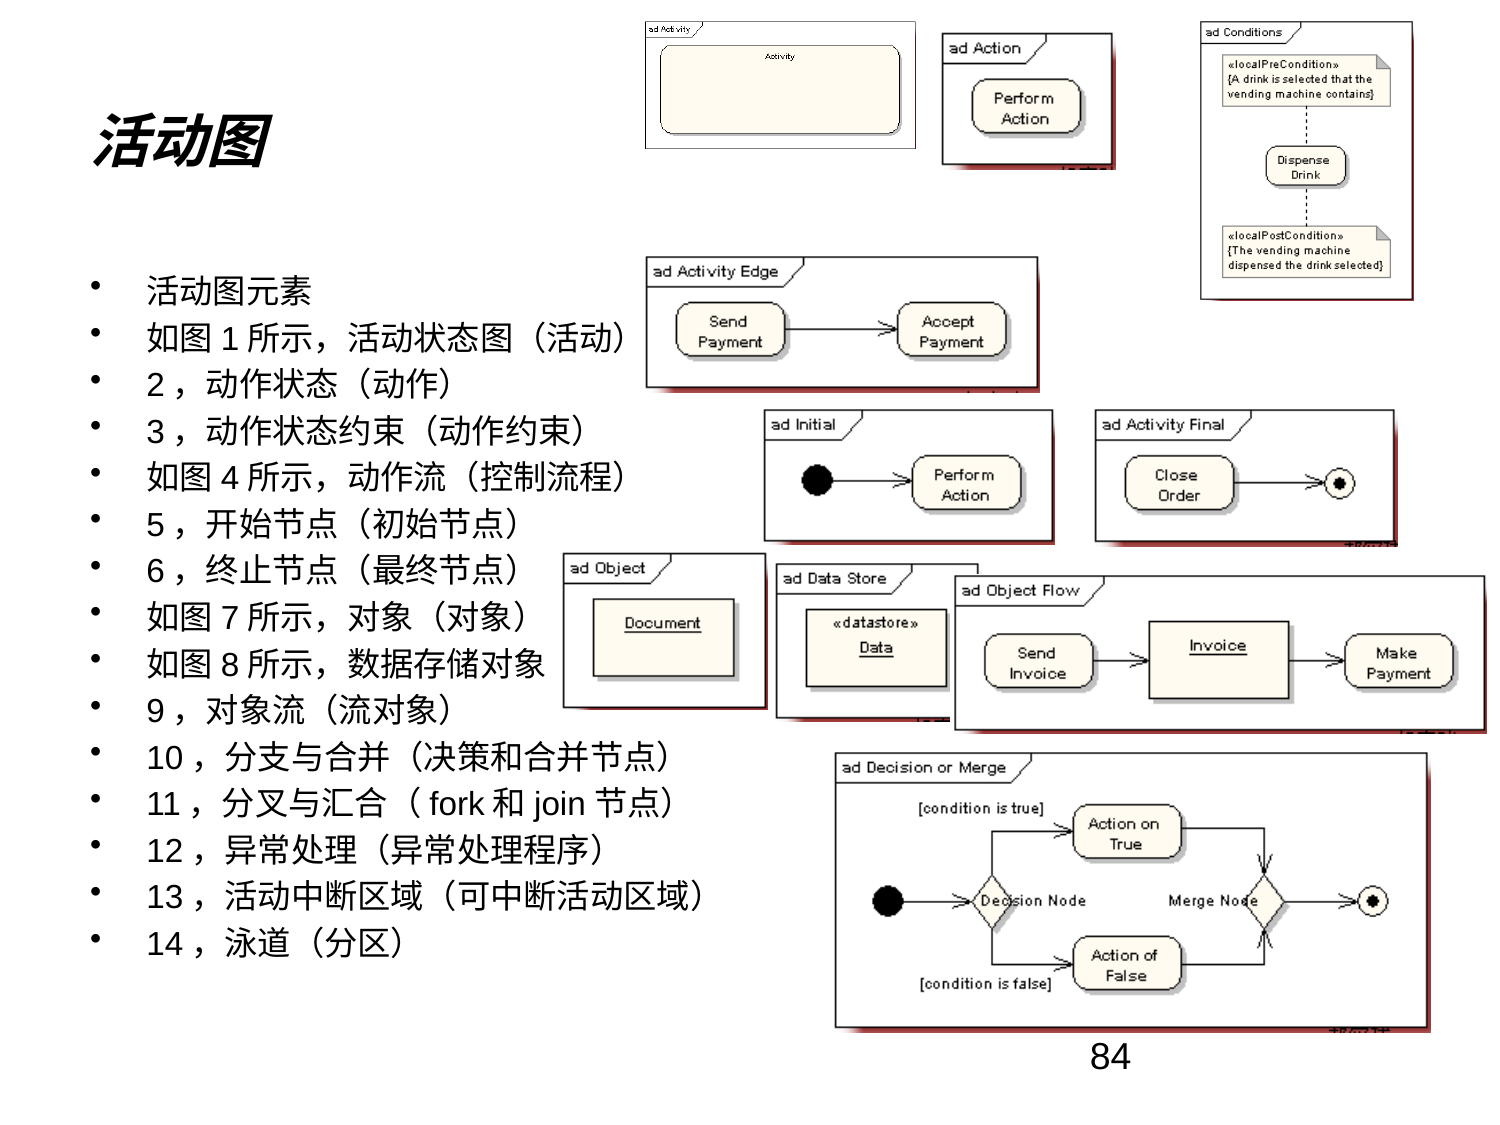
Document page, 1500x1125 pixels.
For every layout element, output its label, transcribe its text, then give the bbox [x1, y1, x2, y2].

picture [938, 30, 1116, 170]
picture [1198, 18, 1414, 302]
picture [560, 550, 768, 711]
picture [773, 562, 1487, 734]
title 活动图 [75, 45, 1193, 233]
picture [643, 18, 917, 149]
title 活动图 [1419, 45, 1425, 233]
slide_number 84 [1074, 1041, 1426, 1103]
picture [643, 254, 1040, 393]
list 活动图元素 如图1所示，活动状态图（活动） 2，动作状态（动作） 3，动作状态约束（动作约束） 如图4所示，动作流（控制流程） 5，开始节点（初始节点） 6，终止节点（最终节点） 如图7所示，对象（对象） 如图8所示，数据存储对象（数据存储） 9，对象流（流对象） 10，分支与合并（决策和合并节点） 11，分叉与汇合（fork和join节点） 12，异常处理（异常处理程序） 13，活动中断区域（可中断活动区域） 14，泳道（分区） [75, 262, 1425, 1005]
picture [832, 751, 1432, 1034]
picture [1092, 408, 1398, 547]
picture [761, 408, 1055, 545]
